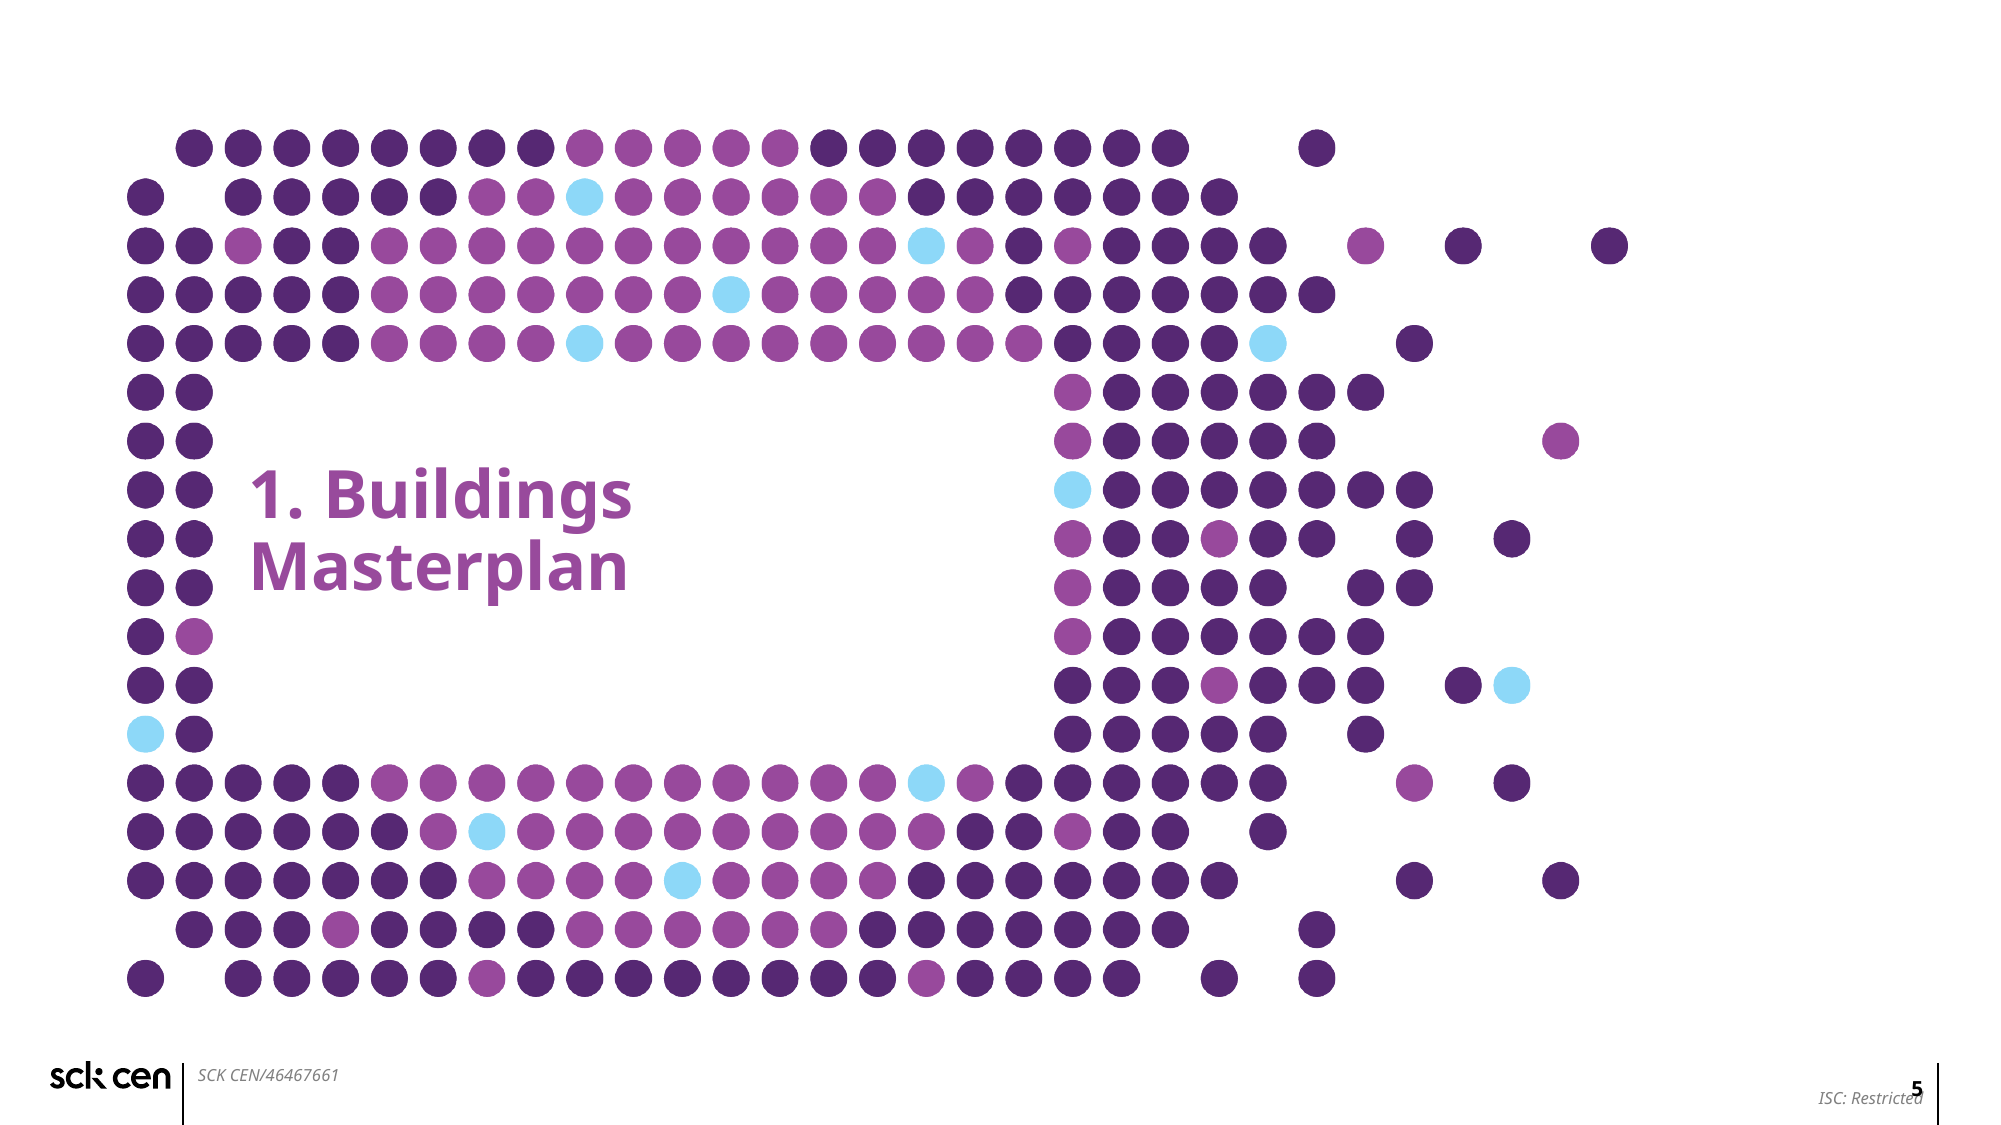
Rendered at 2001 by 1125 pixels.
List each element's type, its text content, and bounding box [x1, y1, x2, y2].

slide_number 5 [1473, 1075, 1924, 1114]
picture [121, 120, 1633, 999]
title 1. Buildings Masterplan [218, 368, 1050, 757]
